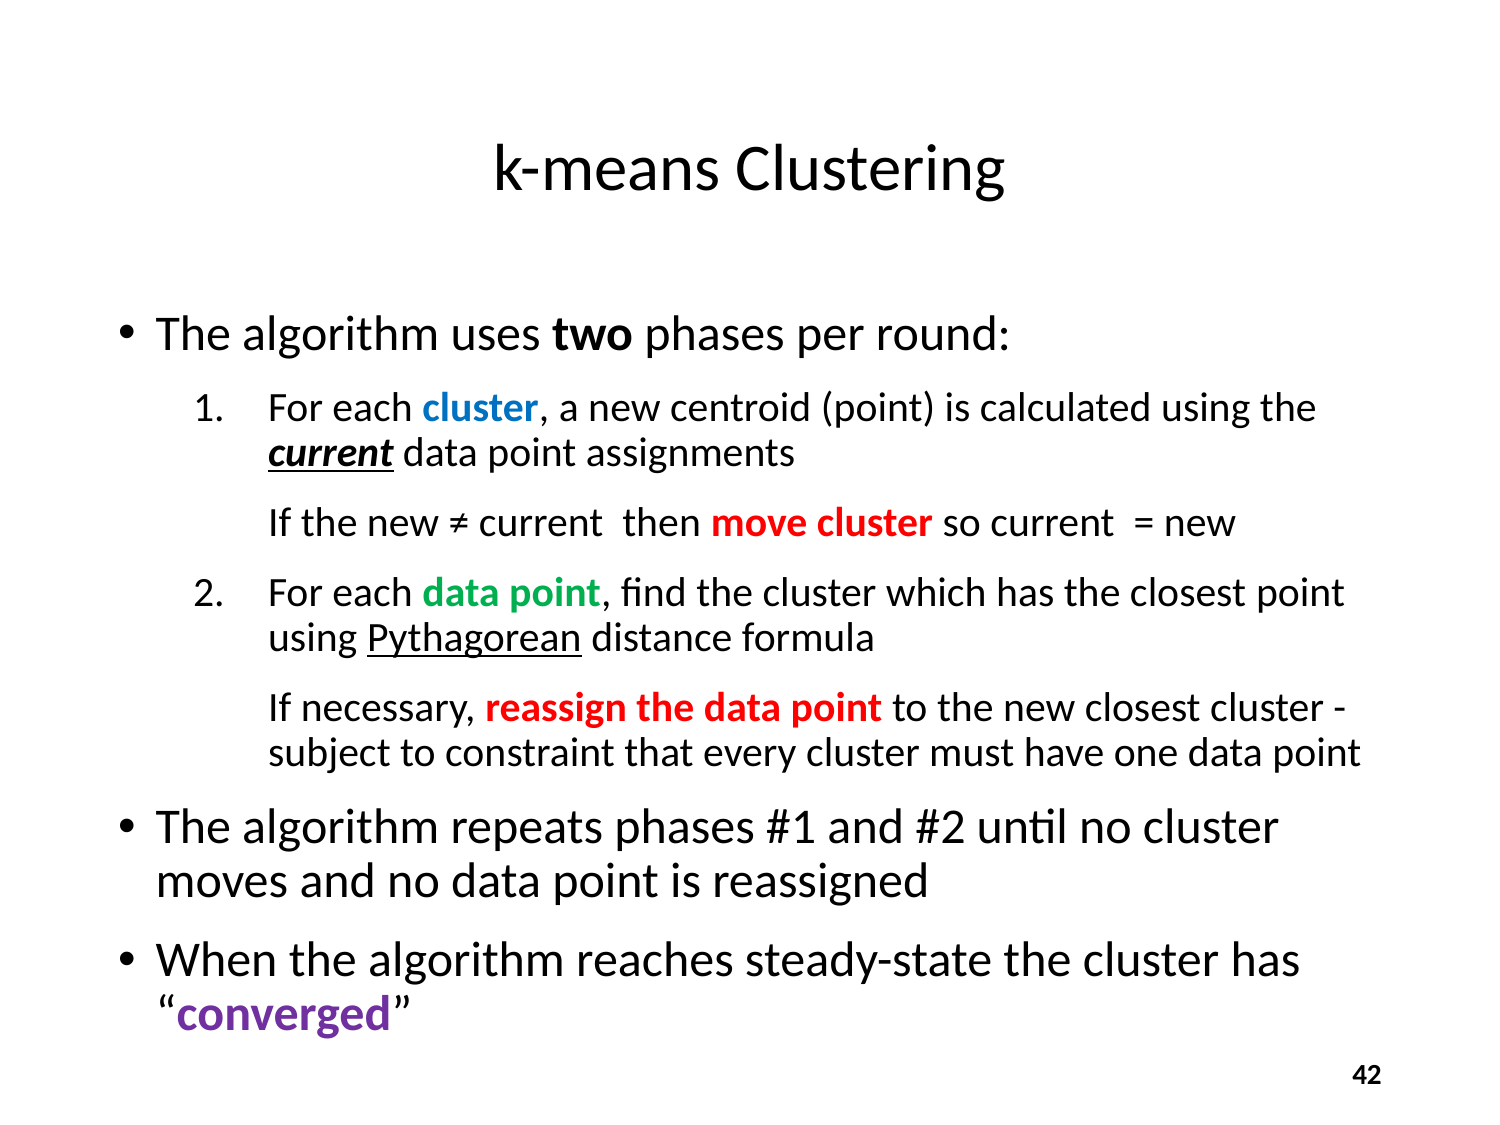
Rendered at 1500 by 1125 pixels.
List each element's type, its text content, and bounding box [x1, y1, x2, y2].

title k-means Clustering [103, 59, 1397, 278]
slide_number 42 [1059, 1042, 1397, 1103]
